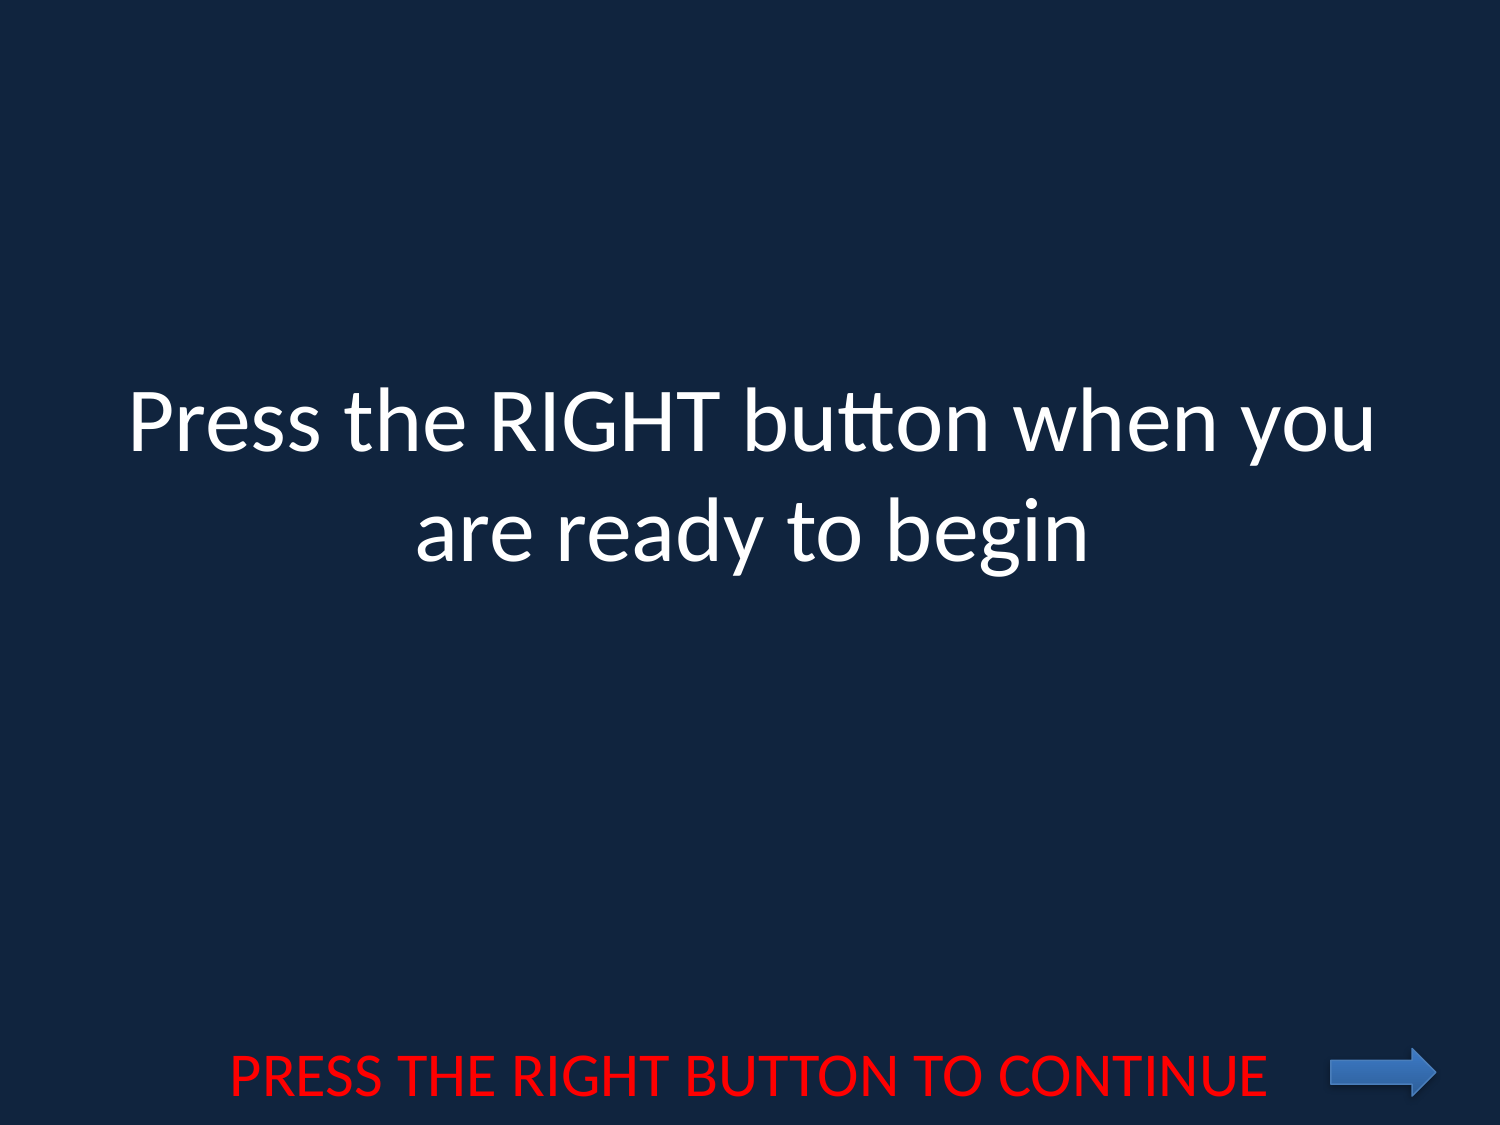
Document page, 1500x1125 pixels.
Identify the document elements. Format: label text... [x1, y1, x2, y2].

title Press the RIGHT button when you are ready to begin [59, 349, 1448, 591]
text_box PRESS THE RIGHT BUTTON TO CONTINUE [0, 1017, 1500, 1125]
